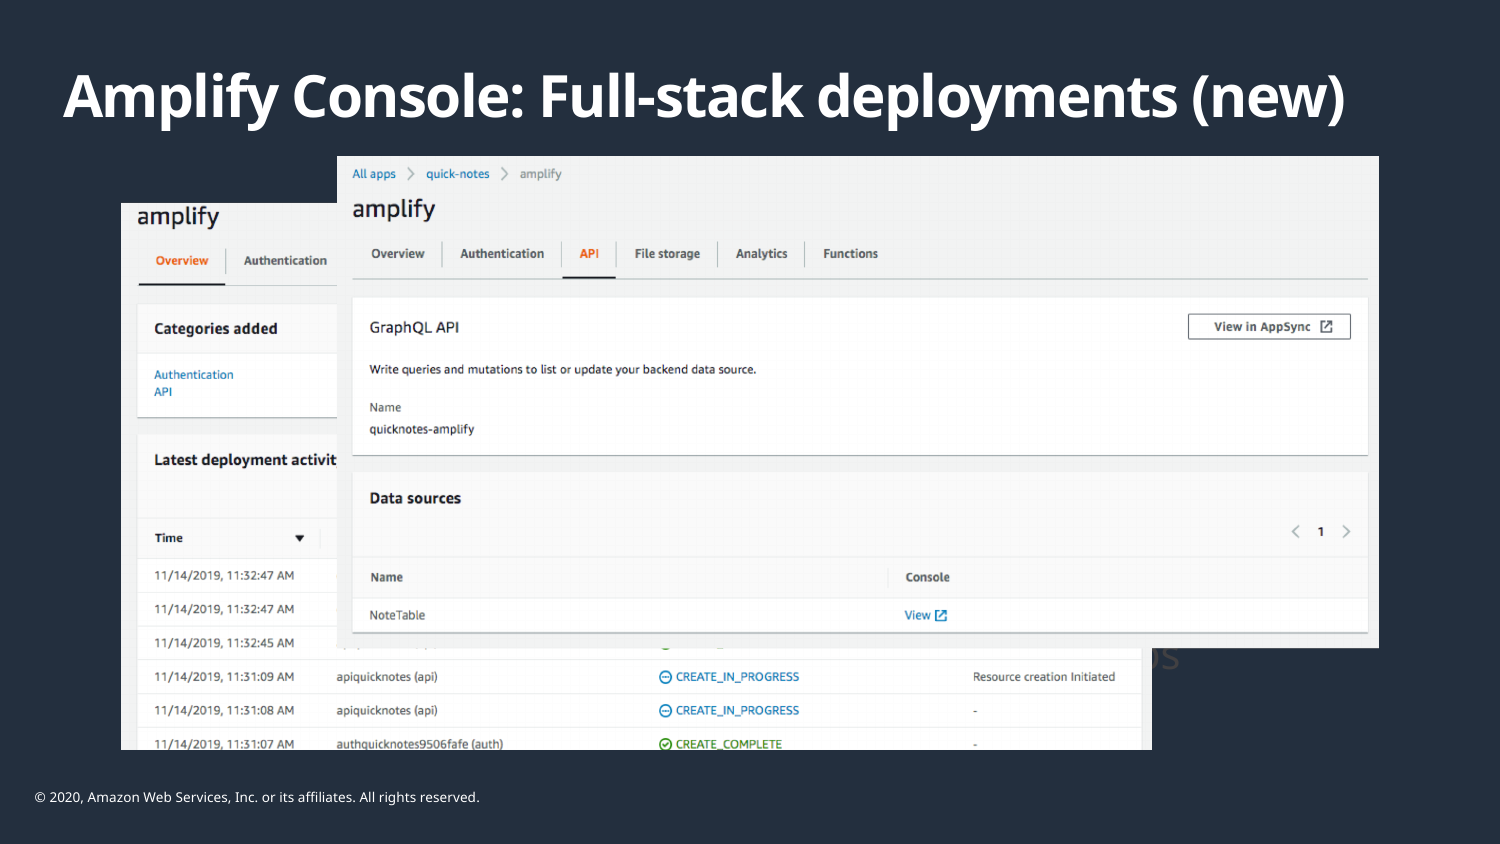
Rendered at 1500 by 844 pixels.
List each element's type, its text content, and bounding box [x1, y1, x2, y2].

picture [120, 156, 1380, 751]
title Amplify Console: Full-stack deployments (new) [33, 35, 1467, 147]
